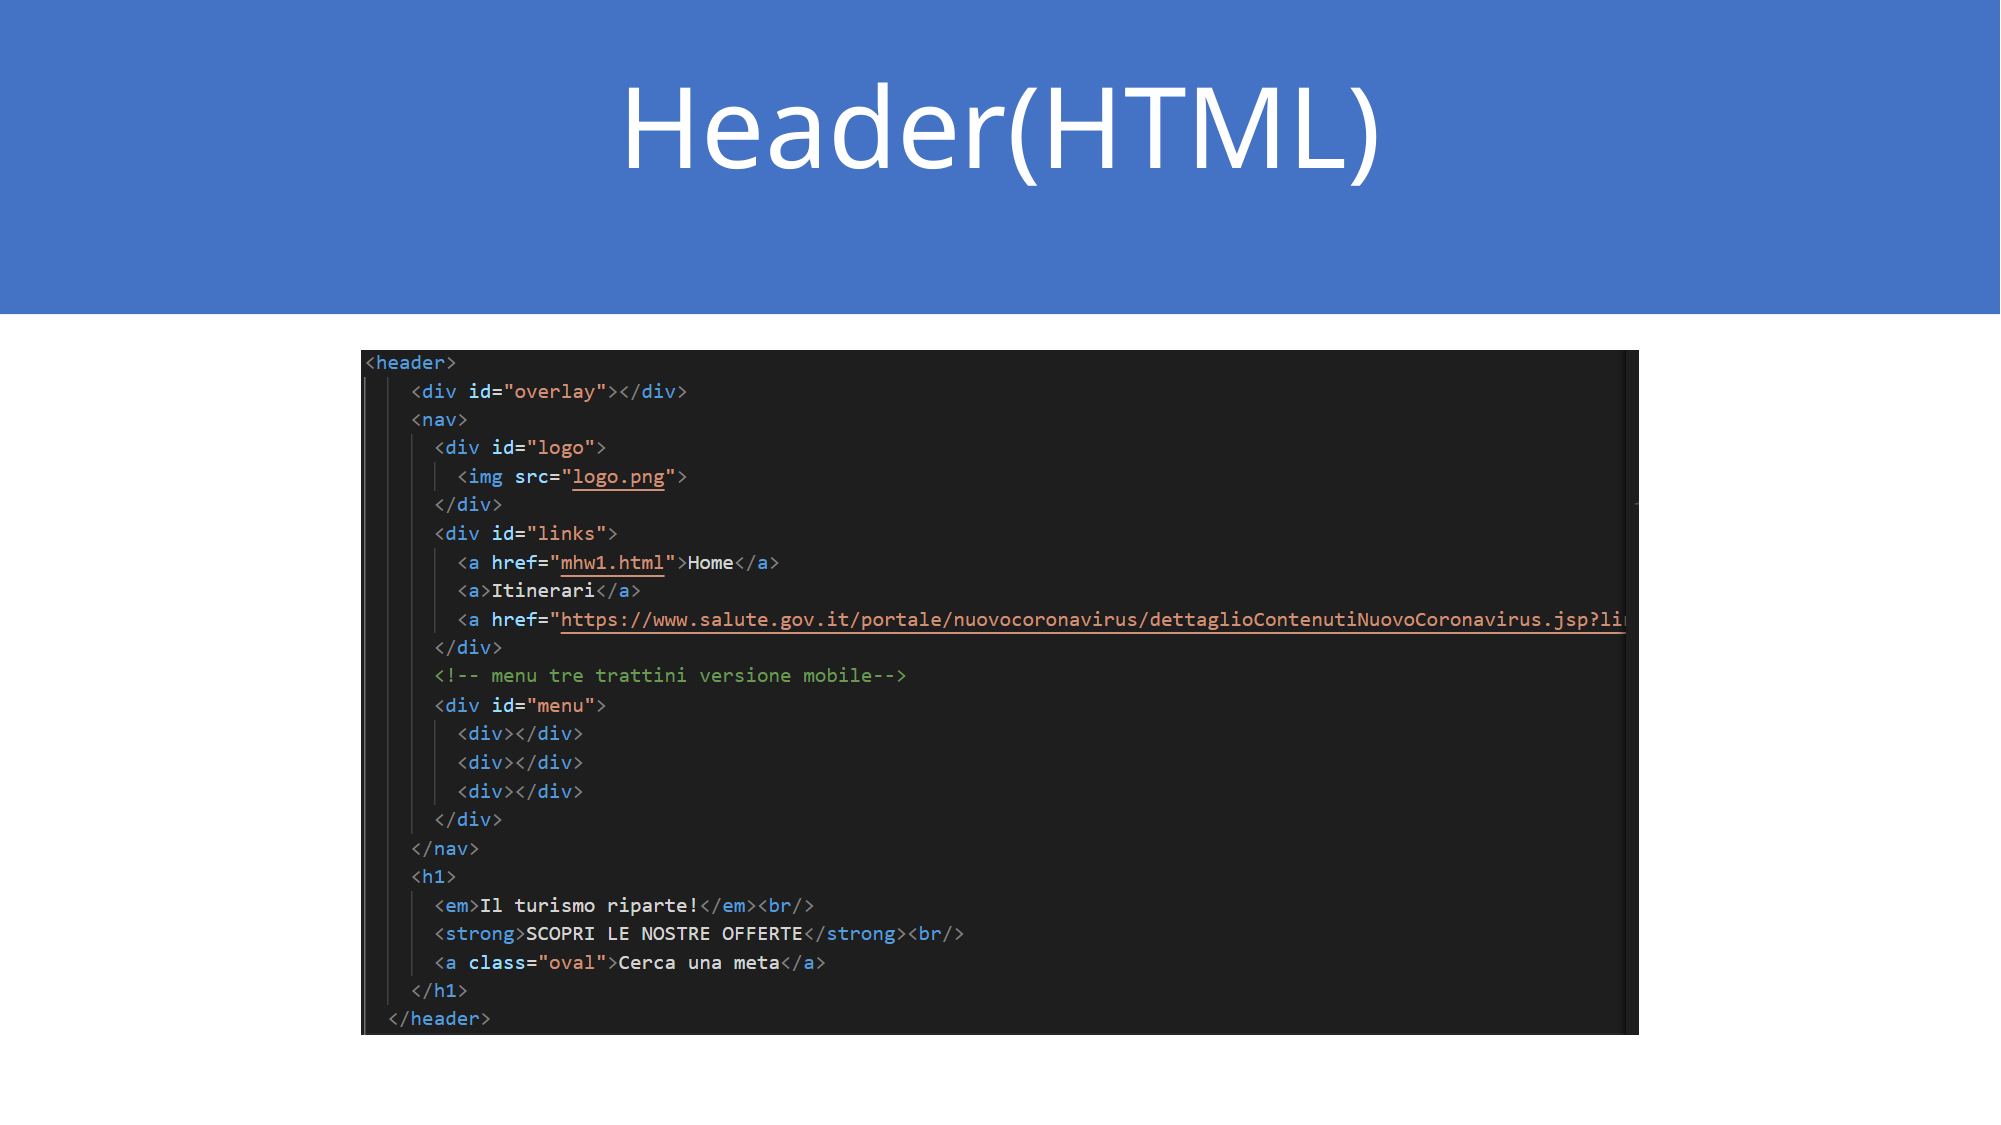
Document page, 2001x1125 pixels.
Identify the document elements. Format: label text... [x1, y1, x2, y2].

text_box [0, 0, 2000, 315]
title Header(HTML) [137, 47, 1863, 201]
picture [361, 350, 1639, 1035]
